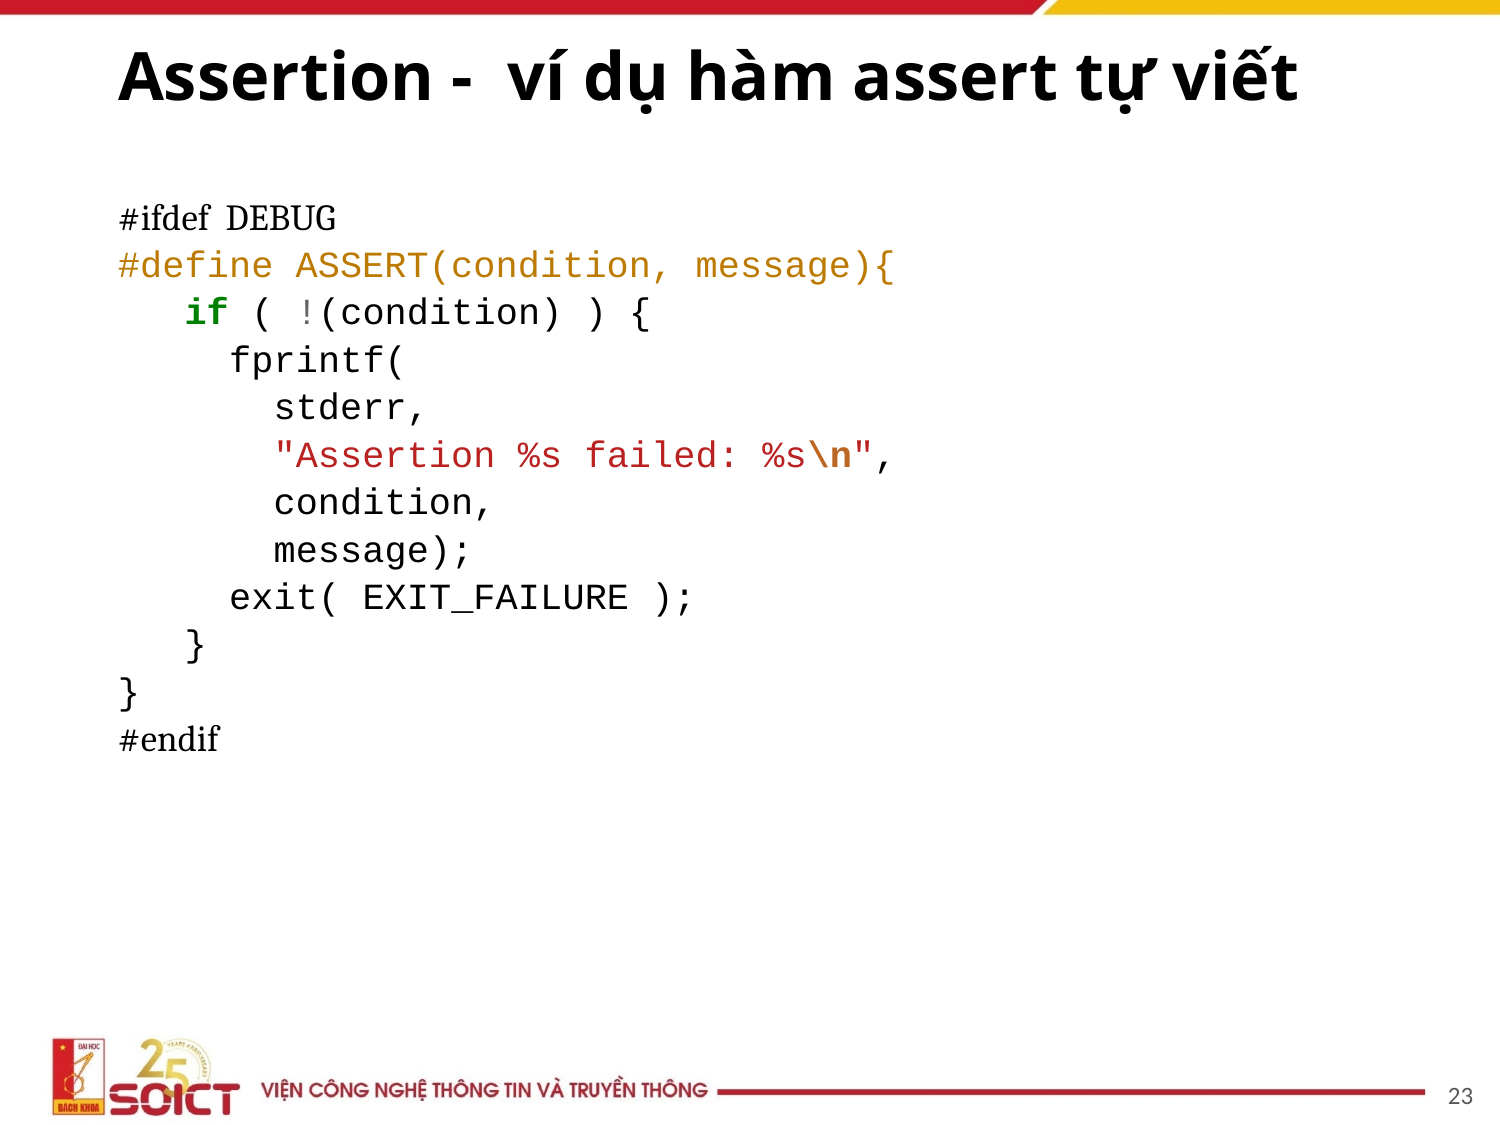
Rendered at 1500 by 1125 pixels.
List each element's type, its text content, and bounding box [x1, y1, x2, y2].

picture [0, 0, 1500, 1125]
text_box #ifdef DEBUG #define ASSERT(condition, message){ if ( !(condition) ) { fprintf( stderr, "Assertion %s failed: %s\n", condition, message); exit( EXIT_FAILURE ); } } #endif [103, 182, 1325, 773]
title Assertion - ví dụ hàm assert tự viết [103, 18, 1397, 140]
slide_number 23 [1300, 1065, 1489, 1125]
